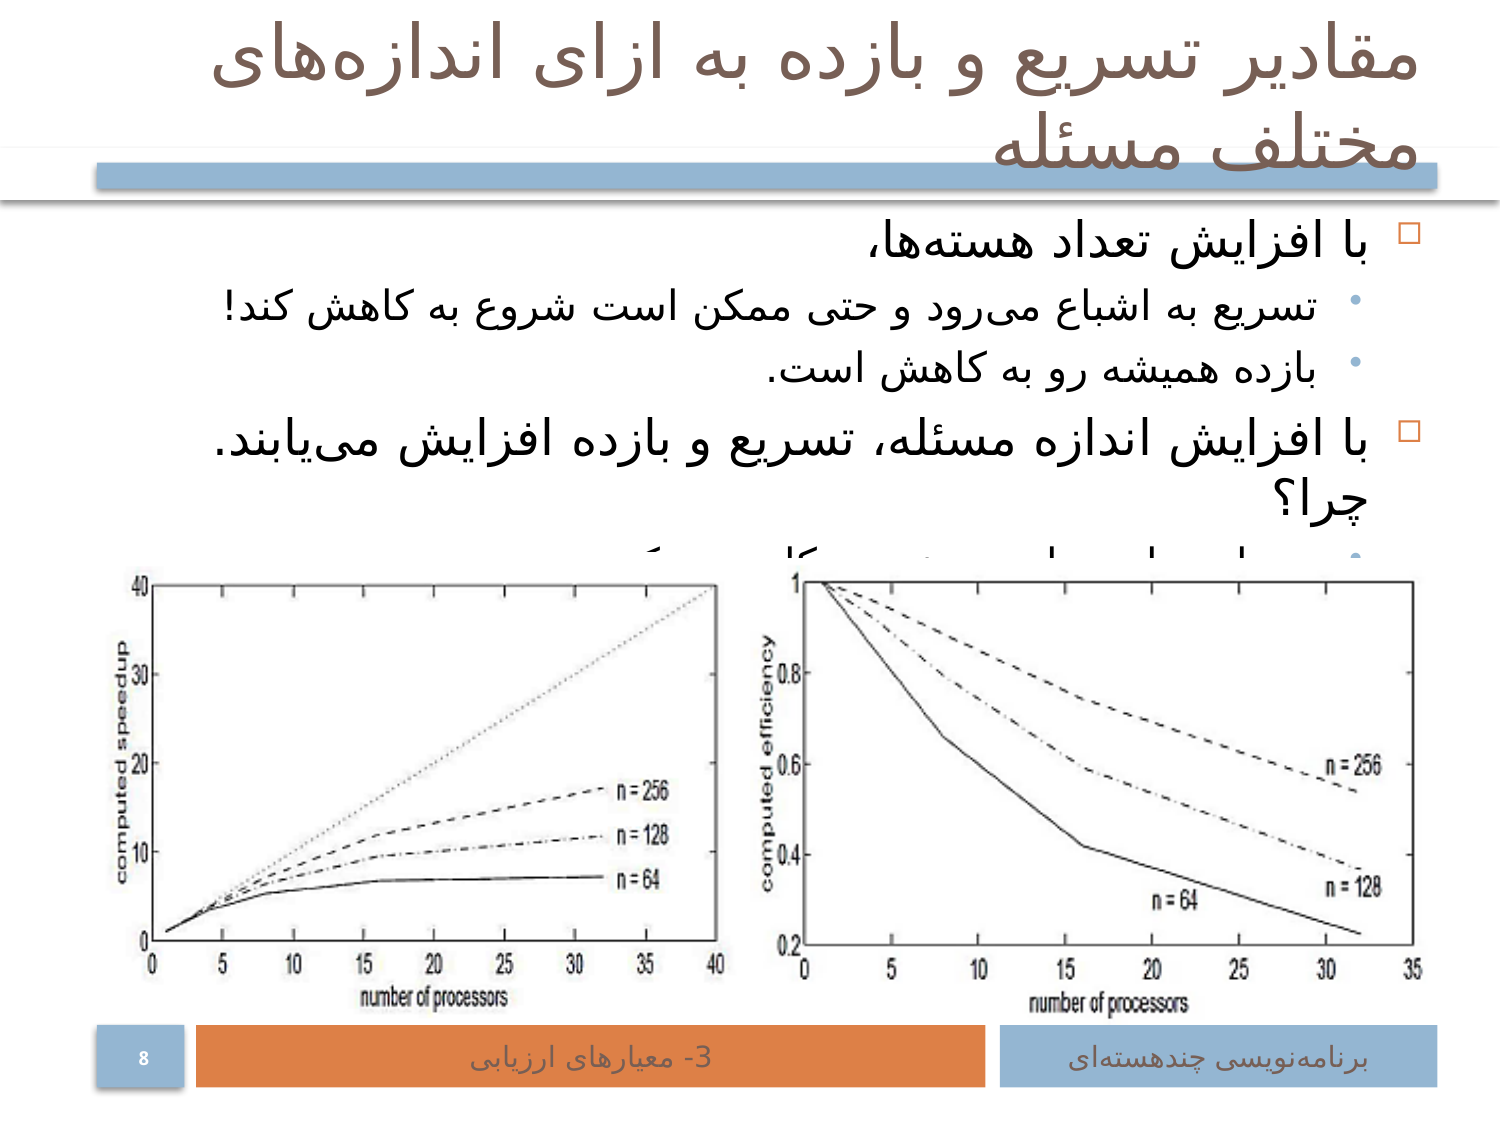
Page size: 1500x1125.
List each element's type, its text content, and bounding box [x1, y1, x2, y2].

picture [96, 552, 1438, 1026]
slide_number برنامه‌نویسی چند‌هسته‌ای [999, 1033, 1438, 1088]
slide_number 8 [99, 1038, 188, 1079]
title مقادیر تسریع و بازده به ازای اندازه‌های مختلف مسئله [100, 37, 1438, 150]
footer 3- معیارهای ارزیابی [196, 1031, 986, 1088]
list با افزایش تعداد هسته‌ها، تسریع به اشباع می‌رود و حتی ممکن است شروع به کاهش کند! بازده همیشه رو به کاهش است. با افزایش اندازه مسئله، تسریع و بازده افزایش می‌یابند. چرا؟ سربار موازی‌سازی به نسبت کار مفید کم‌تر می‌شود. [100, 200, 1438, 558]
